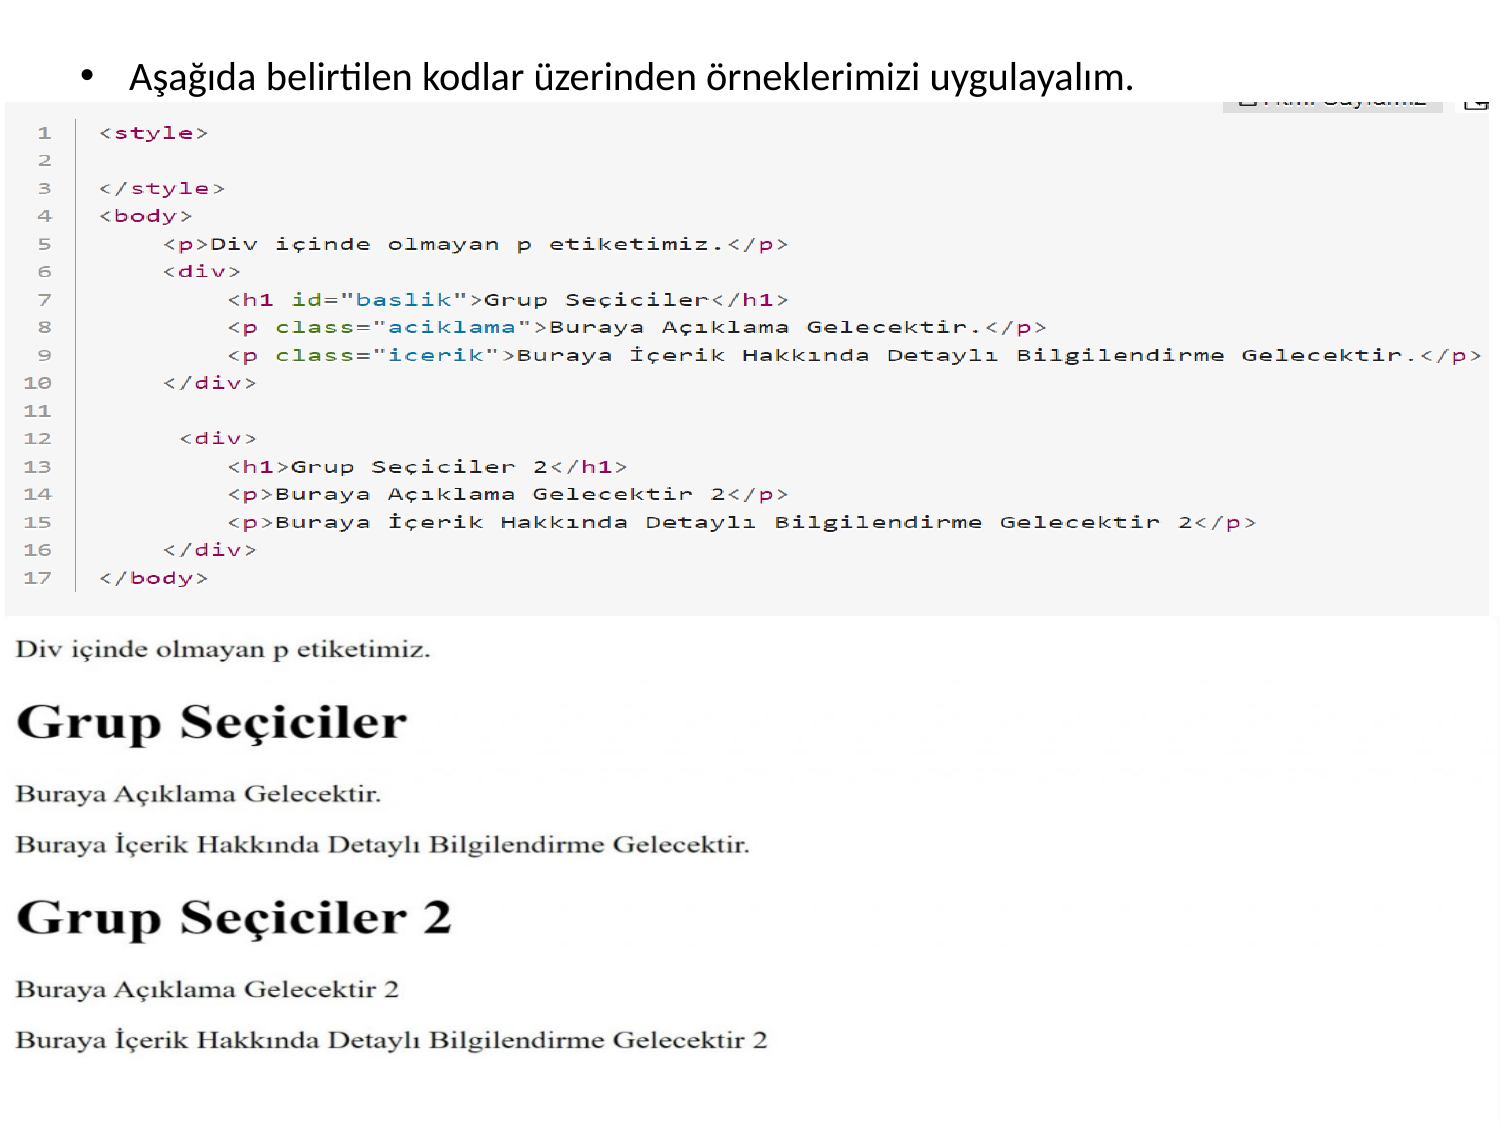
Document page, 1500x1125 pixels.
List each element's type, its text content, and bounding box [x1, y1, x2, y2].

list Aşağıda belirtilen kodlar üzerinden örneklerimizi uygulayalım. [64, 42, 1415, 100]
picture [5, 102, 1500, 1125]
